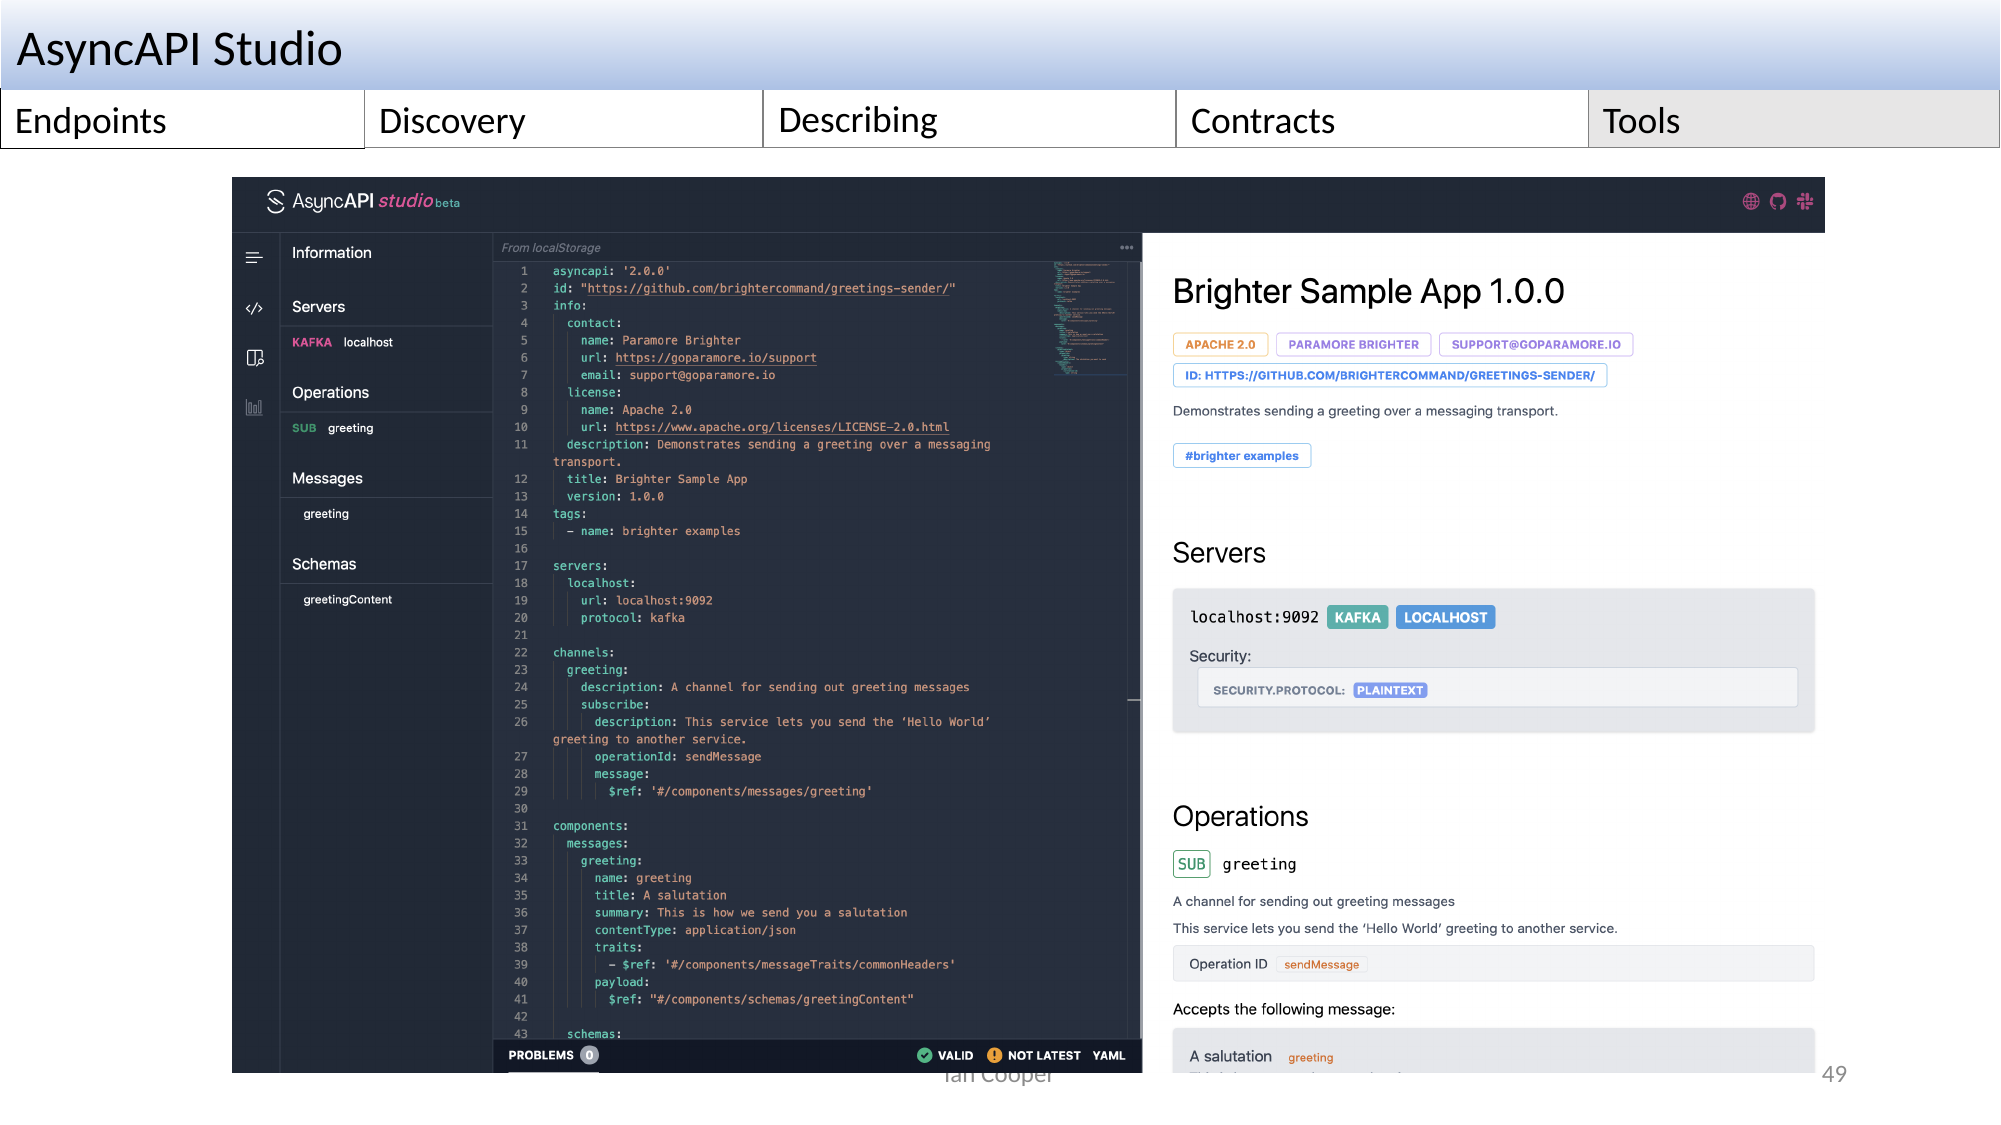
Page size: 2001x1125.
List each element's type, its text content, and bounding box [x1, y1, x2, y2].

text_box Discovery [364, 90, 763, 148]
text_box Contracts [1176, 90, 1588, 148]
text_box Endpoints [0, 88, 365, 149]
footer Ian Cooper [662, 1073, 1338, 1103]
text_box AsyncAPI Studio [1, 0, 2000, 90]
slide_number 49 [1412, 1042, 1863, 1103]
text_box Tools [1588, 90, 2000, 148]
text_box Describing [763, 90, 1176, 148]
picture [232, 177, 1825, 1073]
